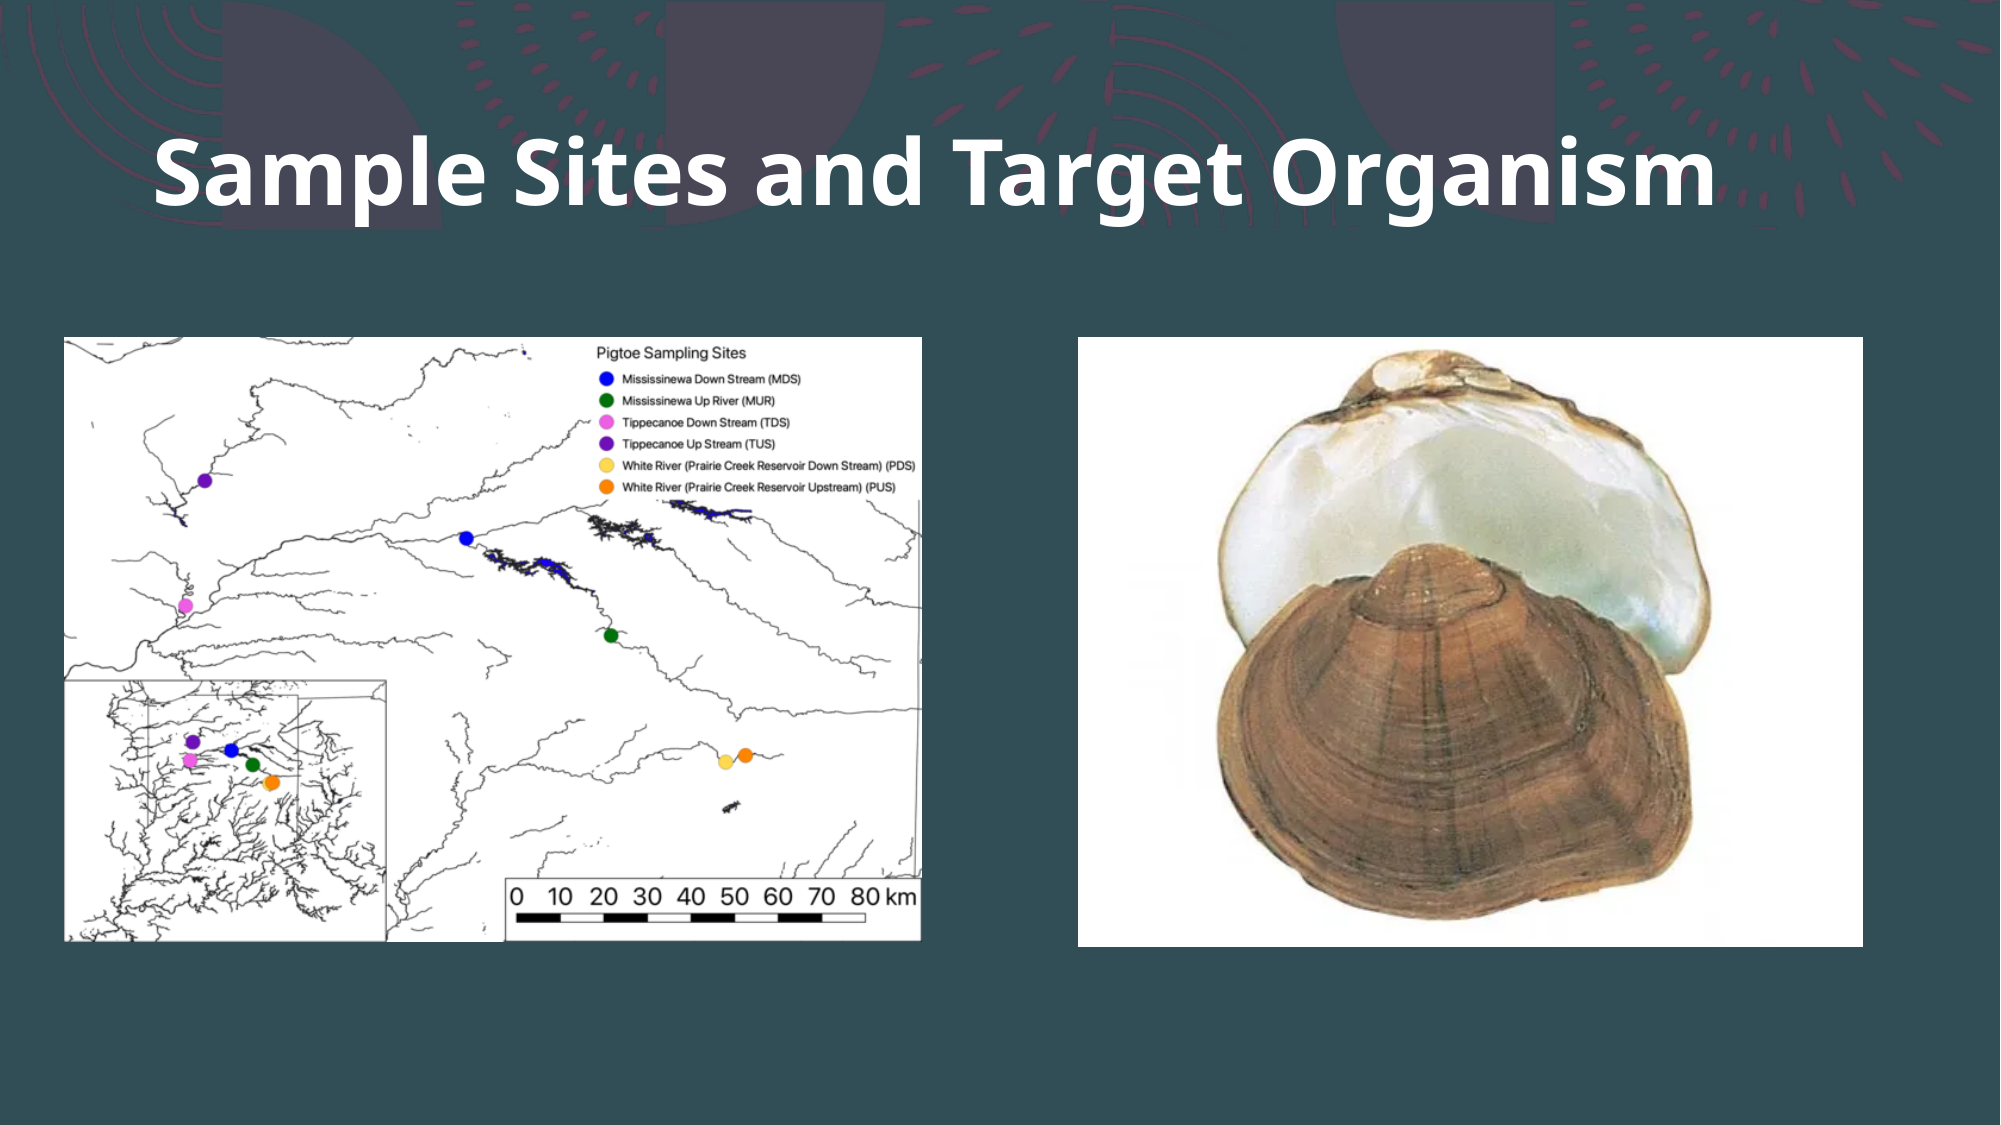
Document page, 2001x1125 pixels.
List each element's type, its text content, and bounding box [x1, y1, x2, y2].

title Sample Sites and Target Organism [137, 60, 1863, 278]
picture [64, 337, 922, 942]
picture [1078, 337, 1863, 947]
